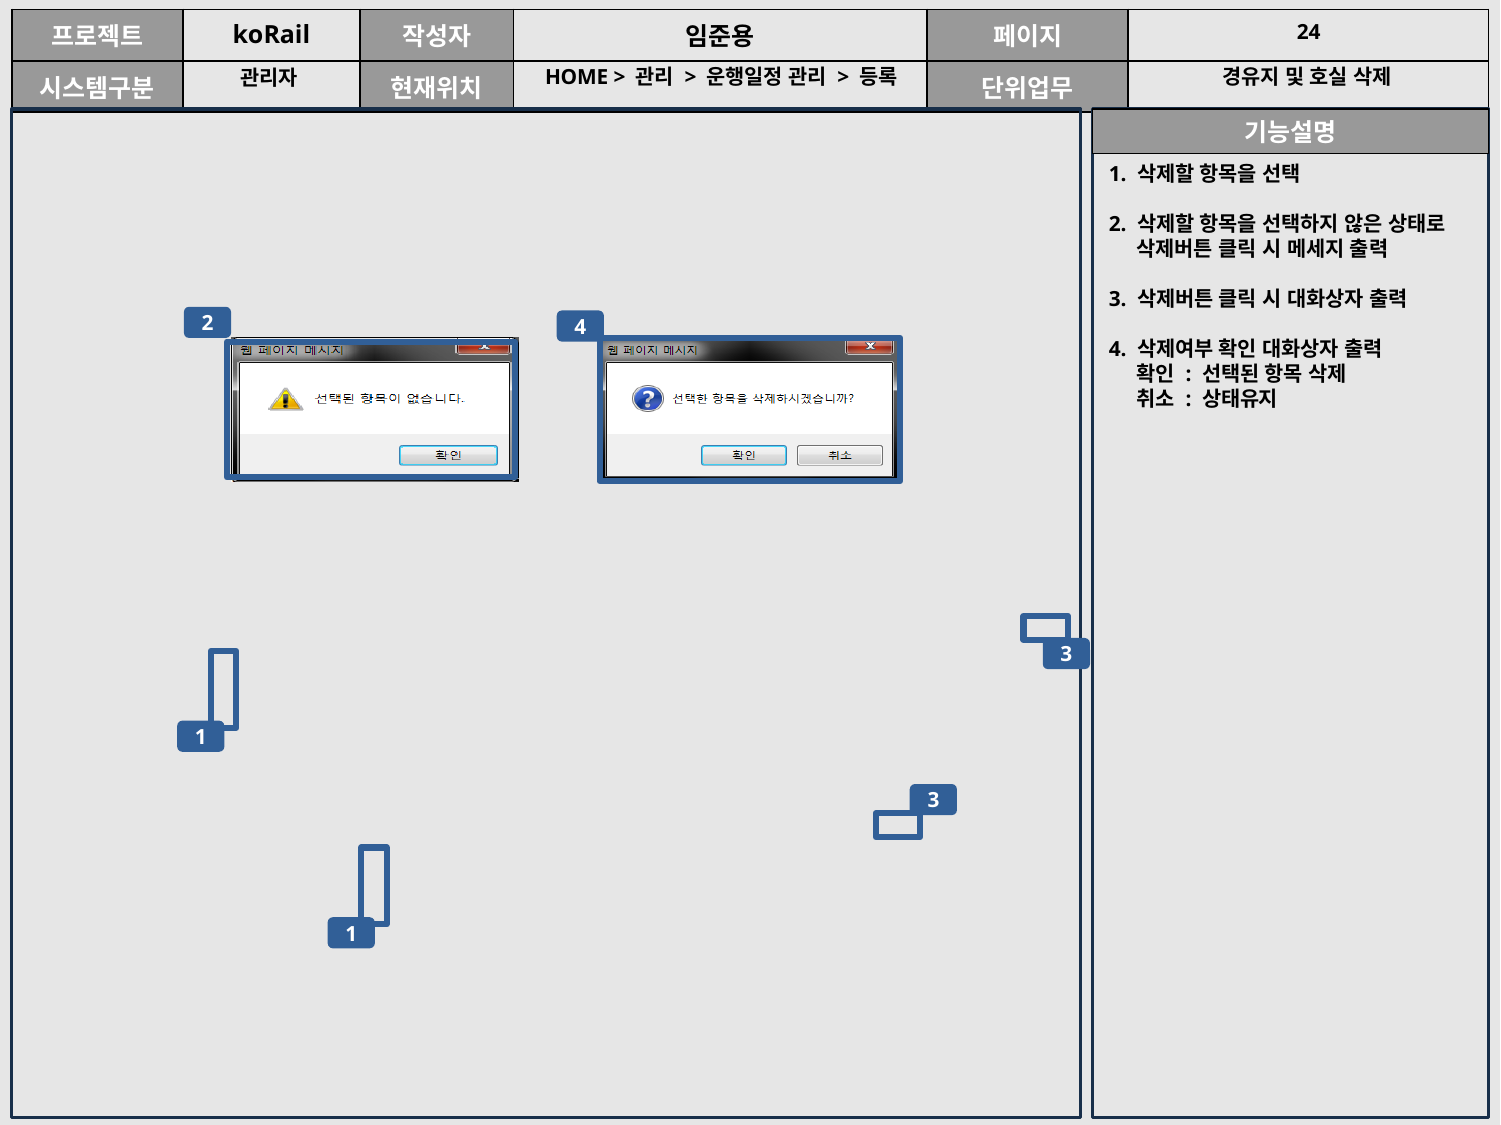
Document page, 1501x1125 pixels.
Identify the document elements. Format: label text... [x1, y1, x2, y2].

text_box HOME > 관리 > 운행일정 관리 > 등록 [515, 56, 928, 96]
picture [12, 109, 1082, 1113]
text_box 경유지 및 호실 삭제 [1127, 56, 1487, 96]
text_box 관리자 [182, 57, 355, 97]
text_box 24 [1128, 11, 1489, 52]
text_box 1. 삭제할 항목을 선택 2. 삭제할 항목을 선택하지 않은 상태로 삭제버튼 클릭 시 메세지 출력 3. 삭제버튼 클릭 시 대화상자 출력 4. 삭제여부 확인 대화상자 출력 확인 : 선택된 항목 삭제 취소 : 상태유지 [1094, 153, 1500, 419]
